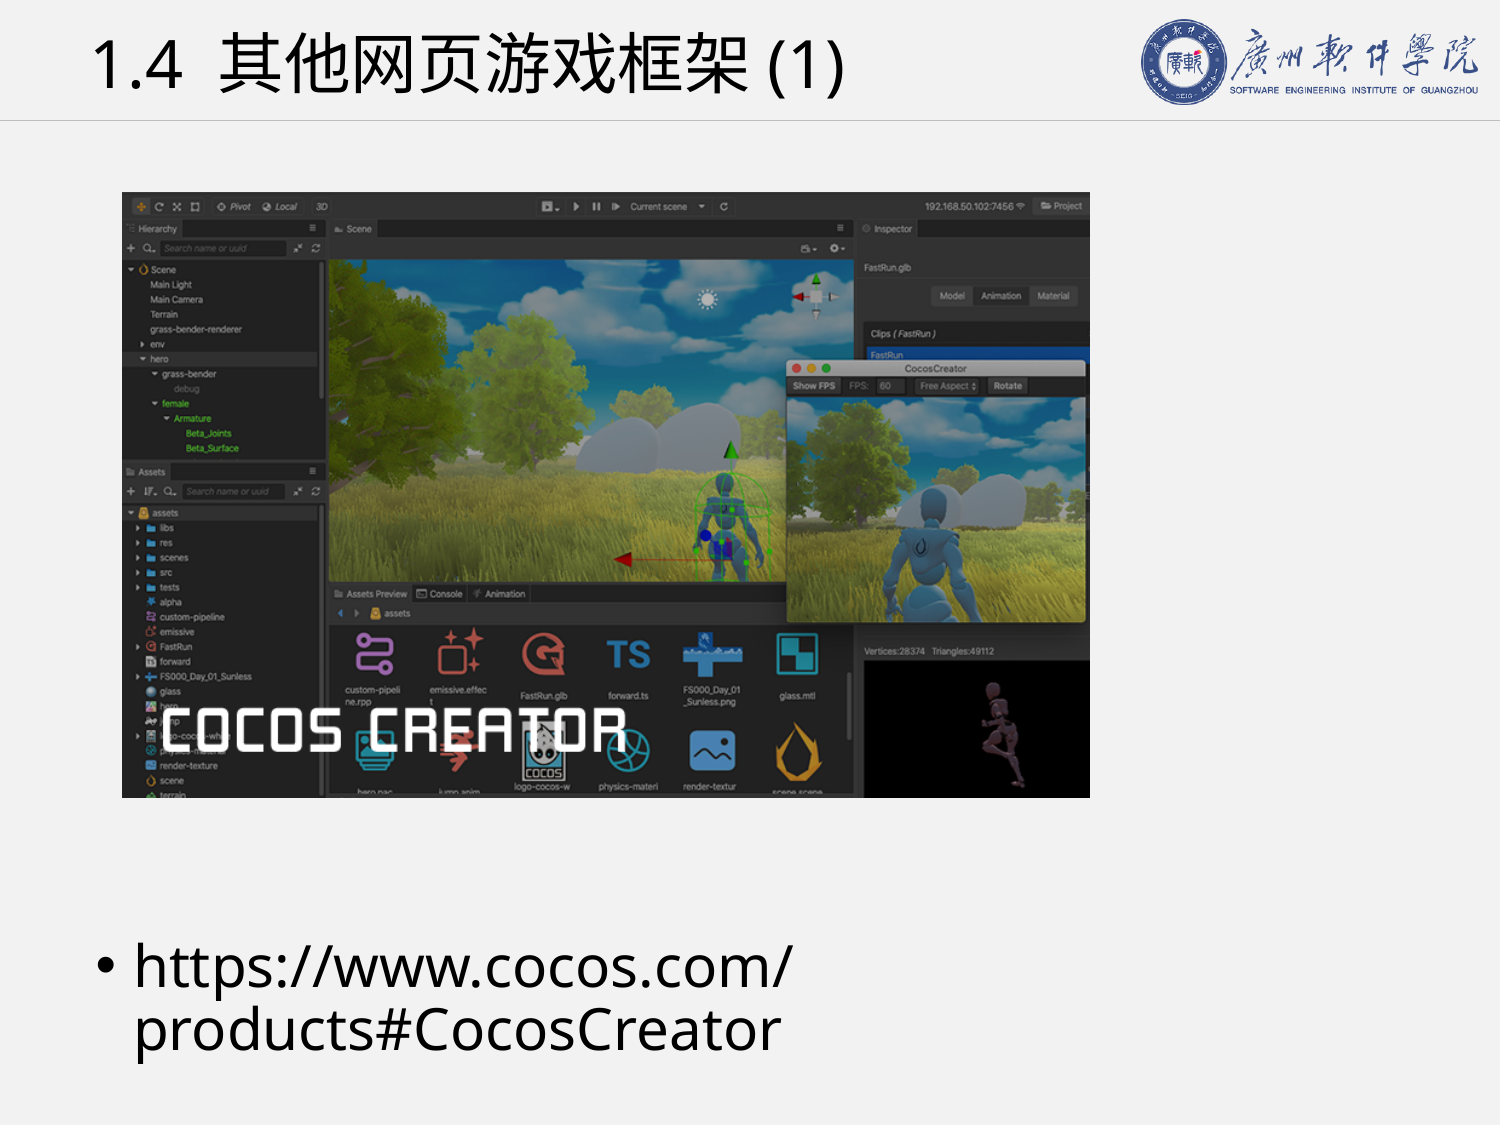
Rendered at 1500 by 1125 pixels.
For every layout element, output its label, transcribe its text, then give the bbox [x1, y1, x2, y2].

title 1.4 其他网页游戏框架(1) [75, 23, 1032, 117]
picture [122, 192, 1090, 798]
picture [1141, 19, 1478, 105]
list https://www.cocos.com/products#CocosCreator [80, 929, 1375, 1073]
